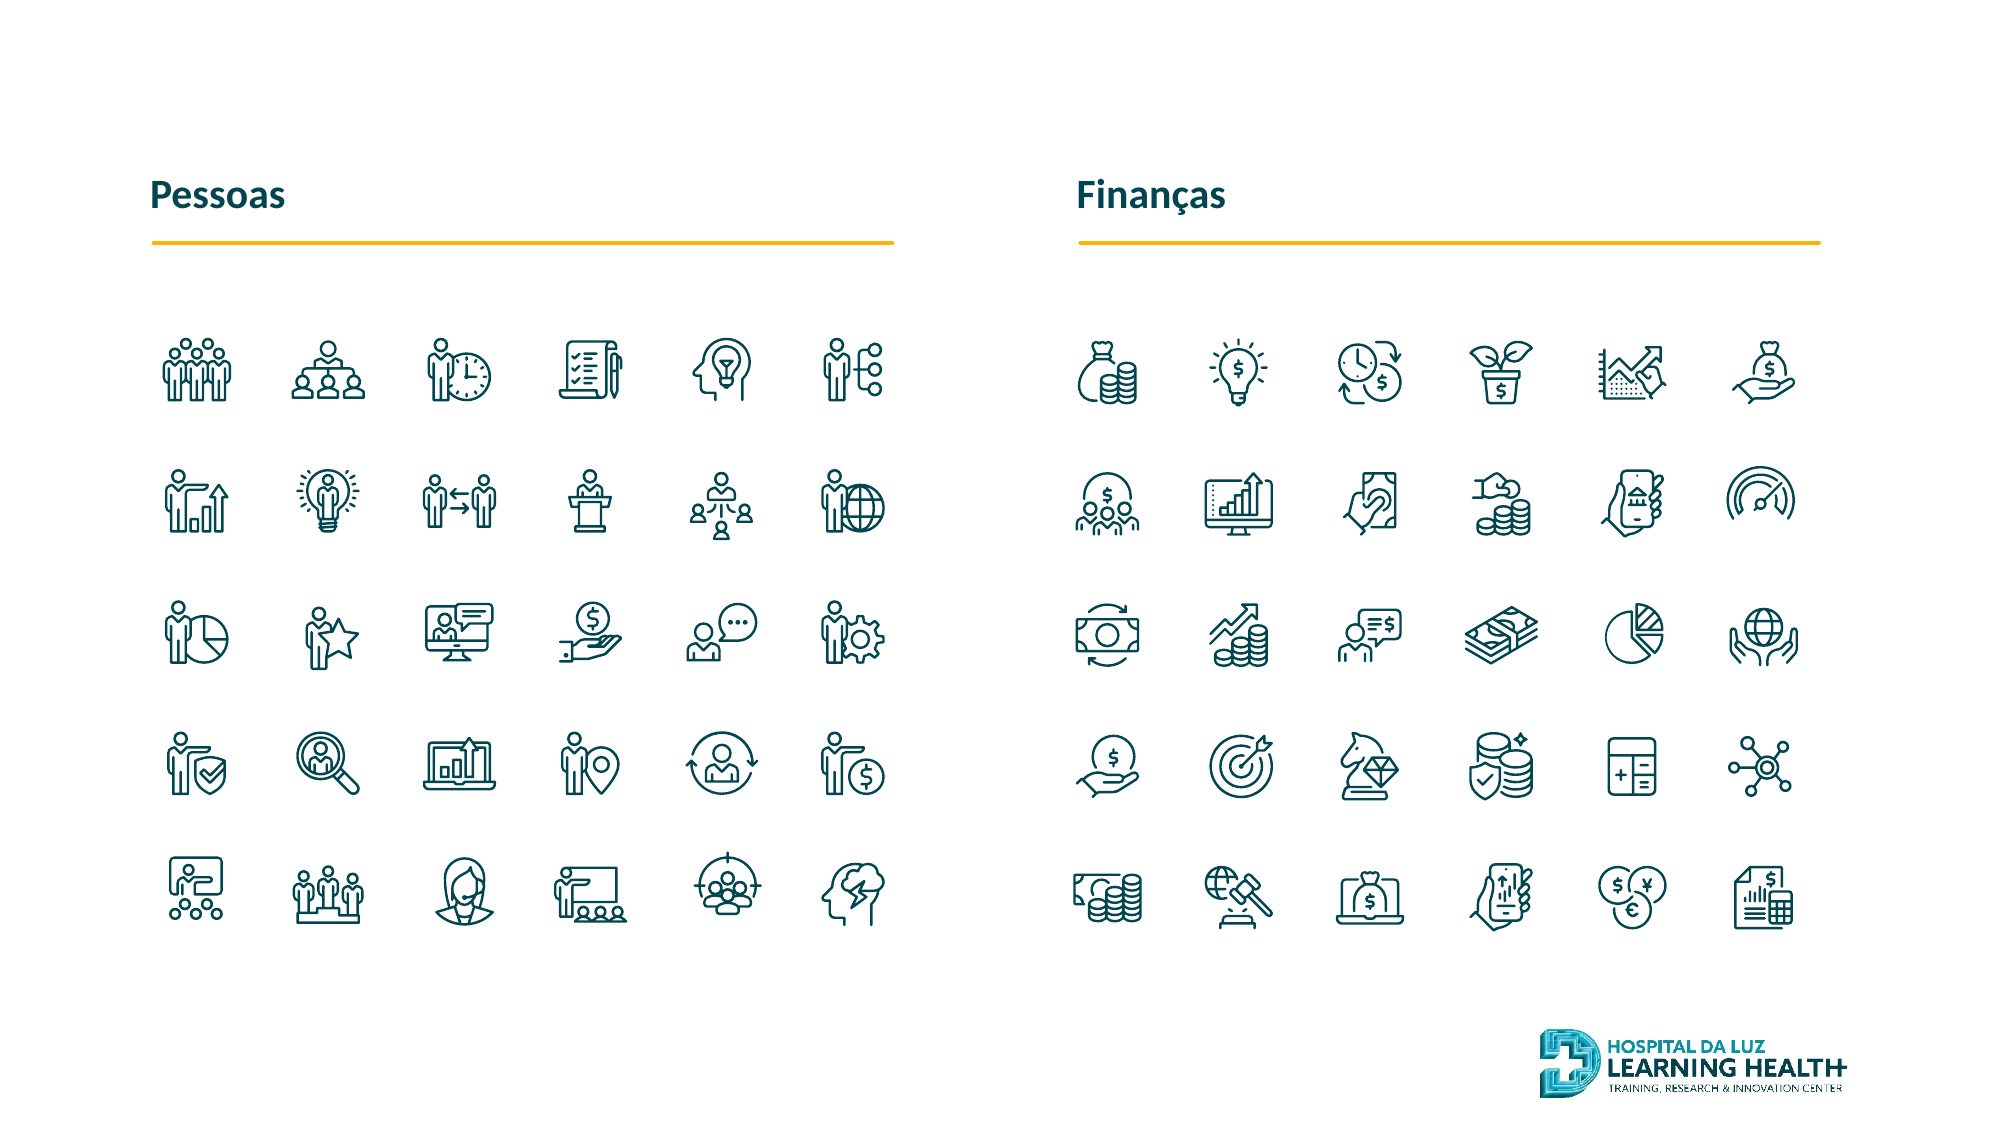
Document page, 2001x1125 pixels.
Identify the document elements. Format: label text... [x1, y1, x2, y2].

text_box [821, 731, 866, 796]
text_box [1073, 873, 1121, 906]
text_box [706, 471, 737, 502]
text_box [349, 502, 356, 508]
text_box [1768, 890, 1793, 925]
text_box [718, 602, 758, 642]
text_box [1219, 914, 1256, 930]
text_box [425, 602, 494, 662]
text_box [1729, 627, 1762, 667]
text_box [201, 505, 212, 533]
text_box [1469, 761, 1502, 801]
text_box [1469, 863, 1533, 932]
text_box [1598, 348, 1646, 400]
text_box [1082, 472, 1132, 501]
text_box Pessoas [135, 166, 791, 225]
text_box [1607, 737, 1657, 796]
text_box [1635, 603, 1664, 632]
text_box [1732, 377, 1796, 405]
text_box [1075, 618, 1140, 653]
text_box Finanças [1061, 166, 1717, 225]
text_box [169, 856, 223, 896]
text_box [1476, 732, 1533, 799]
text_box [1257, 352, 1264, 358]
text_box [1102, 486, 1113, 504]
text_box [1362, 362, 1402, 402]
text_box [726, 503, 737, 514]
text_box [1734, 865, 1784, 930]
text_box [692, 337, 751, 402]
text_box [165, 469, 209, 533]
text_box [1099, 361, 1137, 405]
text_box [1340, 731, 1389, 801]
text_box [291, 340, 365, 399]
text_box [1204, 865, 1239, 900]
text_box [1469, 340, 1533, 405]
text_box [296, 731, 360, 796]
text_box [1766, 627, 1798, 667]
text_box [1464, 606, 1539, 665]
text_box [449, 502, 470, 515]
text_box [1075, 501, 1140, 536]
text_box [422, 736, 497, 791]
text_box [561, 731, 620, 796]
text_box [349, 474, 356, 480]
text_box [1374, 340, 1402, 363]
text_box [1213, 624, 1268, 667]
text_box [1209, 734, 1274, 799]
text_box [305, 606, 360, 671]
text_box [1257, 378, 1265, 383]
text_box [821, 600, 885, 664]
text_box [449, 487, 470, 500]
text_box [300, 502, 307, 508]
text_box [1087, 873, 1142, 923]
text_box [1338, 608, 1402, 663]
text_box [1726, 466, 1795, 520]
text_box [1608, 346, 1667, 400]
text_box [1627, 865, 1667, 904]
text_box [1087, 657, 1127, 667]
text_box [821, 862, 885, 927]
text_box [1213, 352, 1220, 358]
text_box [848, 758, 885, 796]
text_box [200, 897, 223, 921]
text_box [1612, 890, 1653, 930]
text_box [209, 483, 229, 533]
text_box [821, 469, 885, 533]
text_box [305, 469, 351, 533]
text_box [823, 337, 851, 402]
text_box [471, 474, 497, 528]
text_box [1338, 343, 1378, 383]
text_box [1077, 340, 1116, 402]
text_box [685, 759, 753, 795]
text_box [1752, 340, 1787, 377]
text_box [706, 503, 717, 514]
text_box [1764, 360, 1775, 378]
text_box [1598, 865, 1639, 918]
text_box [1218, 348, 1259, 407]
text_box [1335, 871, 1405, 925]
text_box [1076, 771, 1140, 798]
text_box [165, 600, 229, 664]
text_box [169, 897, 192, 921]
text_box [1209, 603, 1259, 645]
picture [1524, 1013, 1863, 1113]
text_box [1728, 735, 1792, 797]
text_box [1087, 603, 1127, 614]
text_box [1362, 756, 1399, 789]
text_box [558, 601, 622, 663]
text_box [422, 474, 448, 528]
text_box [1091, 734, 1136, 770]
text_box [610, 352, 623, 399]
text_box [201, 337, 215, 350]
text_box [1228, 873, 1274, 918]
text_box [1744, 607, 1784, 647]
text_box [167, 731, 212, 796]
text_box [179, 337, 192, 350]
text_box [573, 905, 628, 923]
text_box [1635, 633, 1664, 655]
text_box [427, 337, 492, 402]
text_box [686, 622, 721, 662]
text_box [554, 866, 618, 918]
text_box [162, 347, 232, 402]
text_box [1204, 472, 1273, 536]
text_box [852, 342, 883, 397]
text_box [292, 865, 364, 924]
text_box [712, 520, 730, 541]
text_box [1604, 610, 1651, 665]
text_box [689, 503, 707, 523]
text_box [568, 469, 612, 533]
text_box [300, 474, 307, 480]
text_box [558, 340, 618, 399]
text_box [1338, 382, 1366, 405]
text_box [435, 857, 494, 926]
text_box [1471, 472, 1531, 536]
text_box [1600, 469, 1665, 538]
text_box [736, 503, 754, 523]
text_box [189, 907, 203, 921]
text_box [691, 731, 759, 767]
text_box [693, 851, 762, 916]
text_box [1343, 472, 1397, 536]
text_box [194, 755, 226, 796]
text_box [704, 743, 740, 783]
